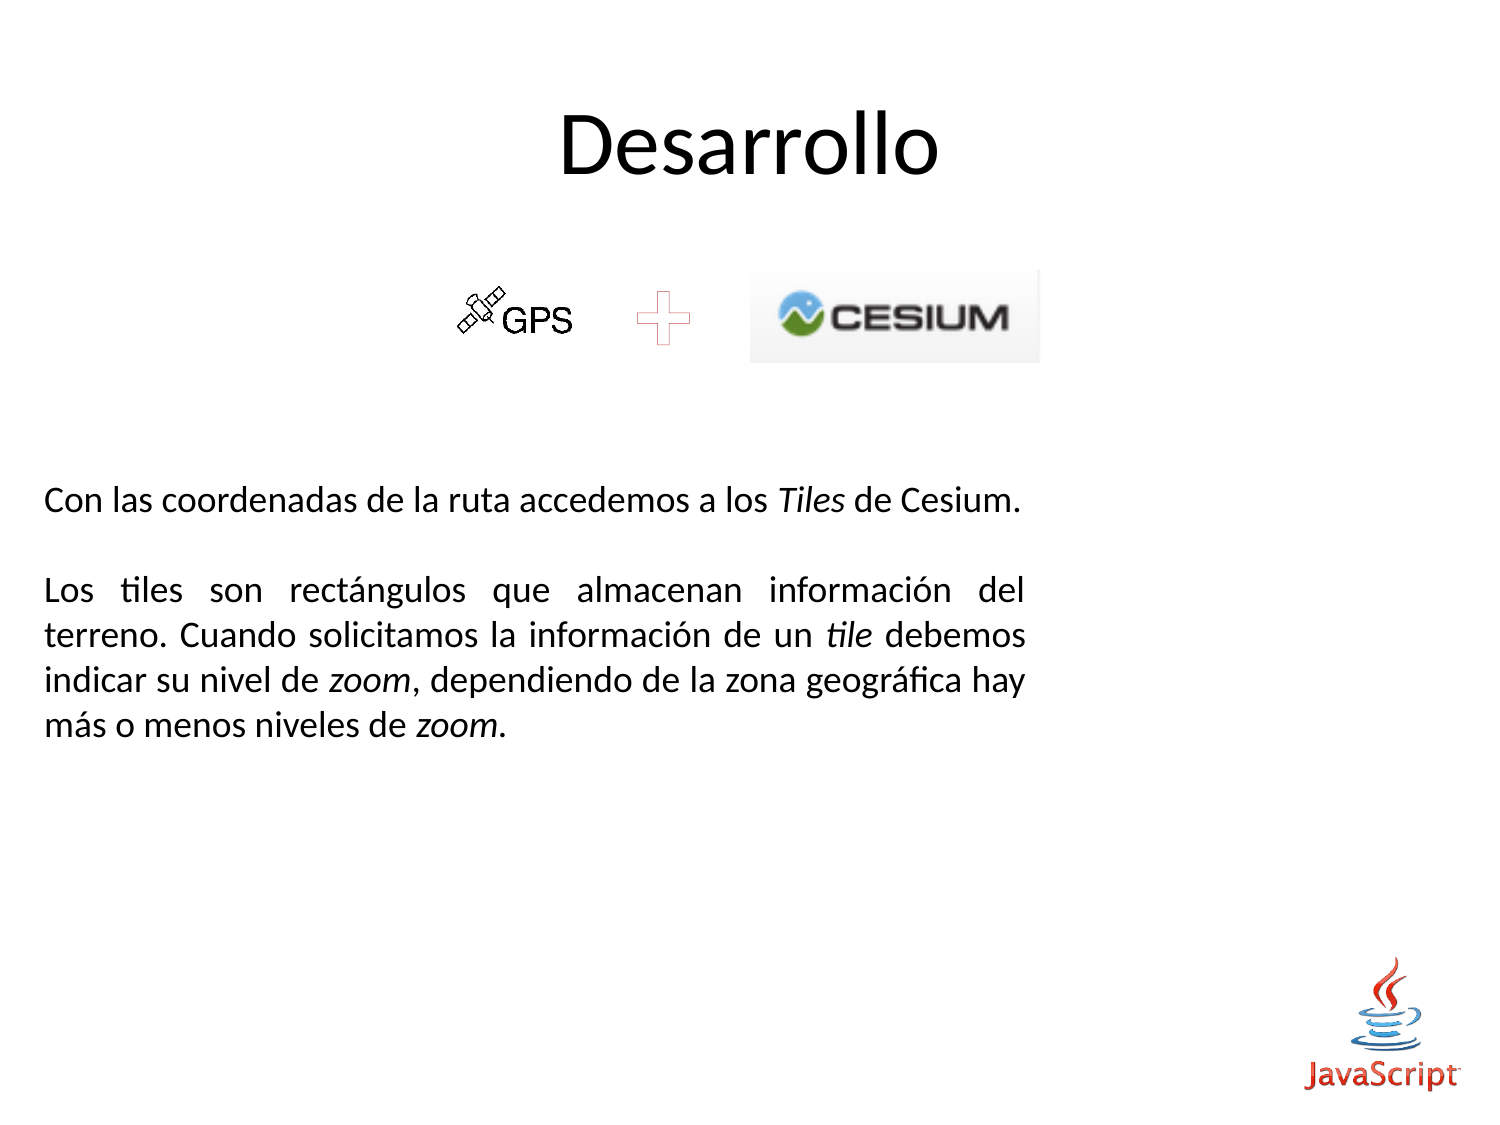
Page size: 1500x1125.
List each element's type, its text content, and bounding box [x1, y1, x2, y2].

title Desarrollo [75, 44, 1425, 232]
picture [454, 249, 574, 370]
text_box Con las coordenadas de la ruta accedemos a los Tiles de Cesium. Los tiles son rectángulos que almacenan información del terreno. Cuando solicitamos la información de un tile debemos indicar su nivel de zoom, dependiendo de la zona geográfica hay más o menos niveles de zoom. [29, 467, 1042, 753]
picture [1302, 956, 1470, 1094]
picture [750, 268, 1043, 363]
text_box + [620, 233, 707, 384]
